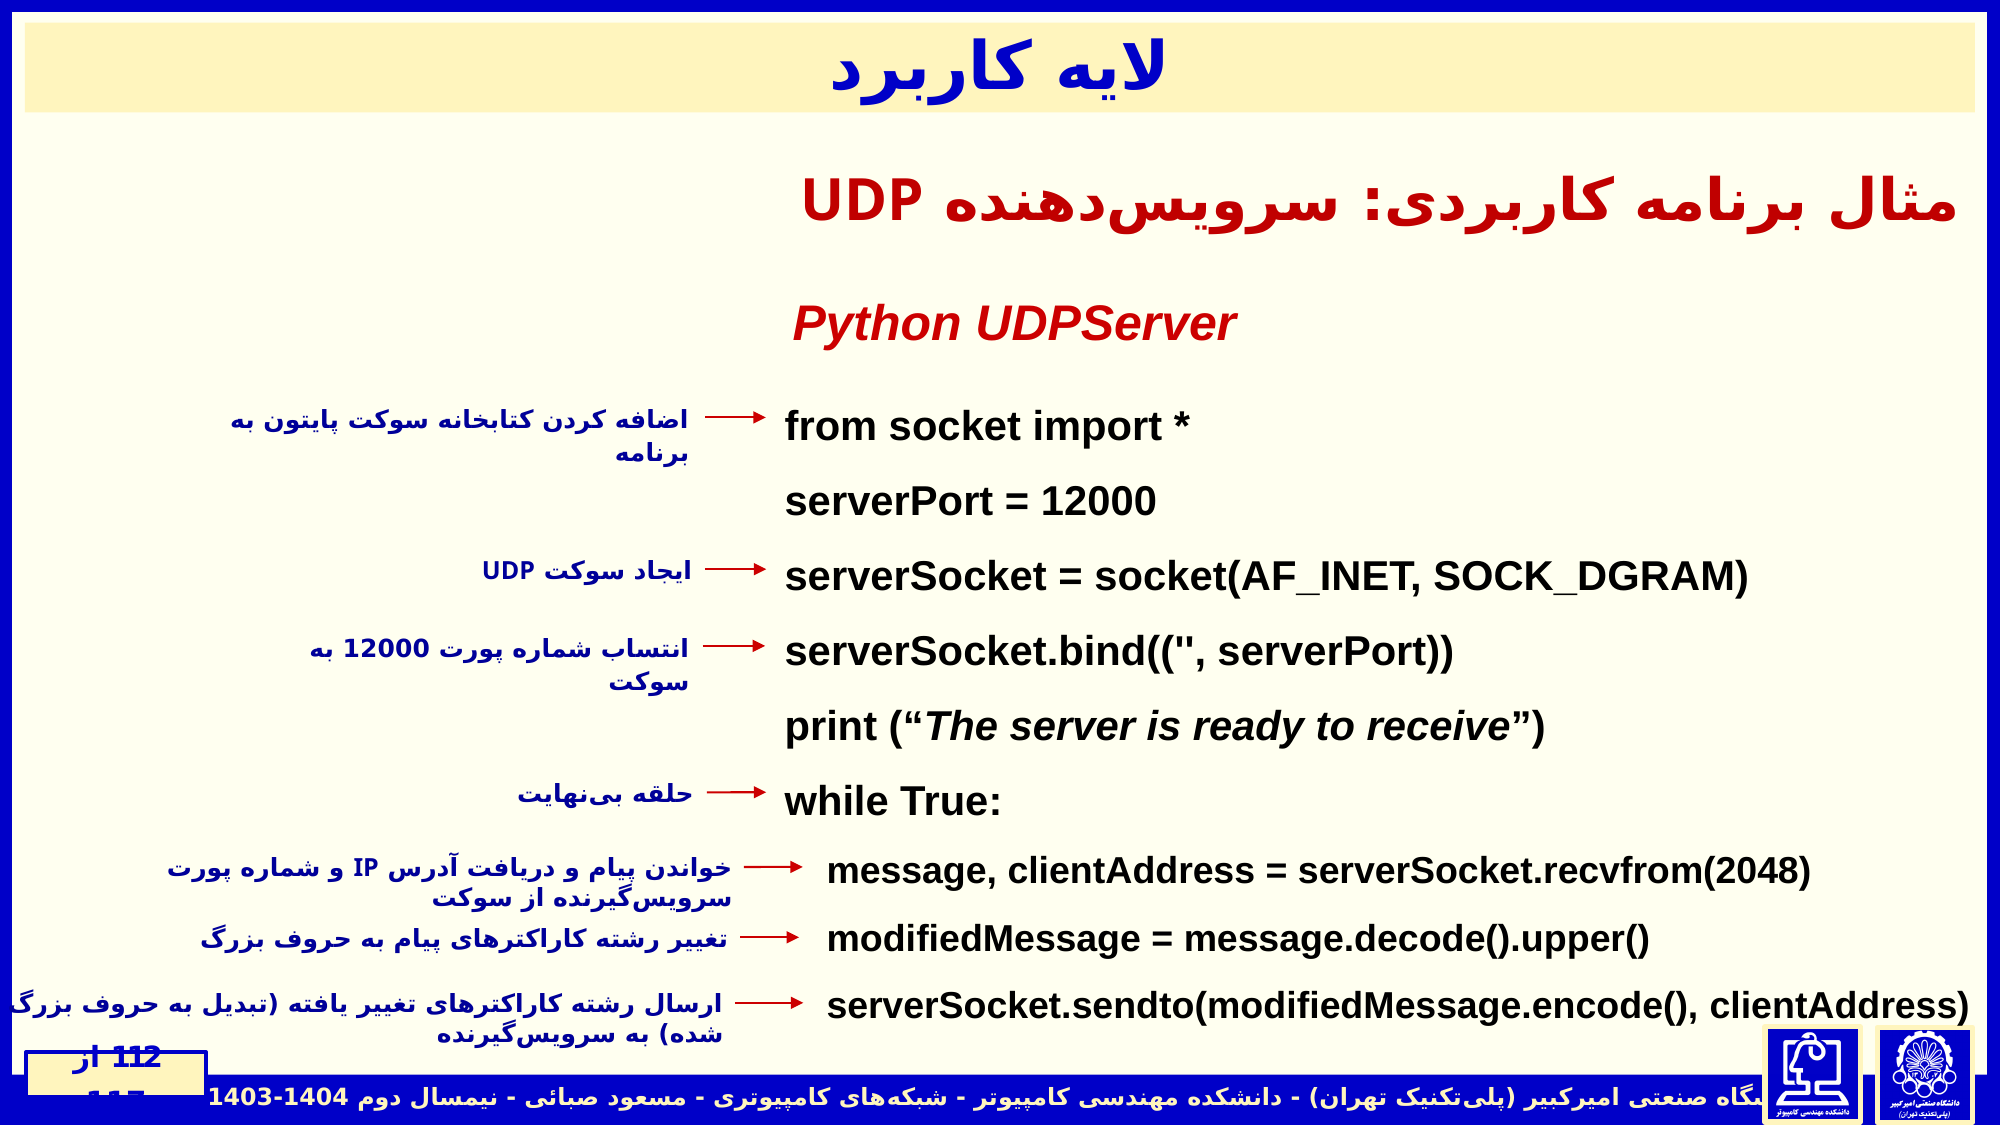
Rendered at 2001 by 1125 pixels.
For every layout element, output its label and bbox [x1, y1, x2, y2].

text_box [139, 915, 800, 961]
text_box [0, 980, 804, 1057]
text_box [237, 621, 766, 671]
text_box [12, 769, 767, 816]
text_box [192, 392, 766, 442]
text_box [35, 817, 803, 890]
text_box [0, 0, 2000, 1125]
text_box [301, 547, 767, 593]
